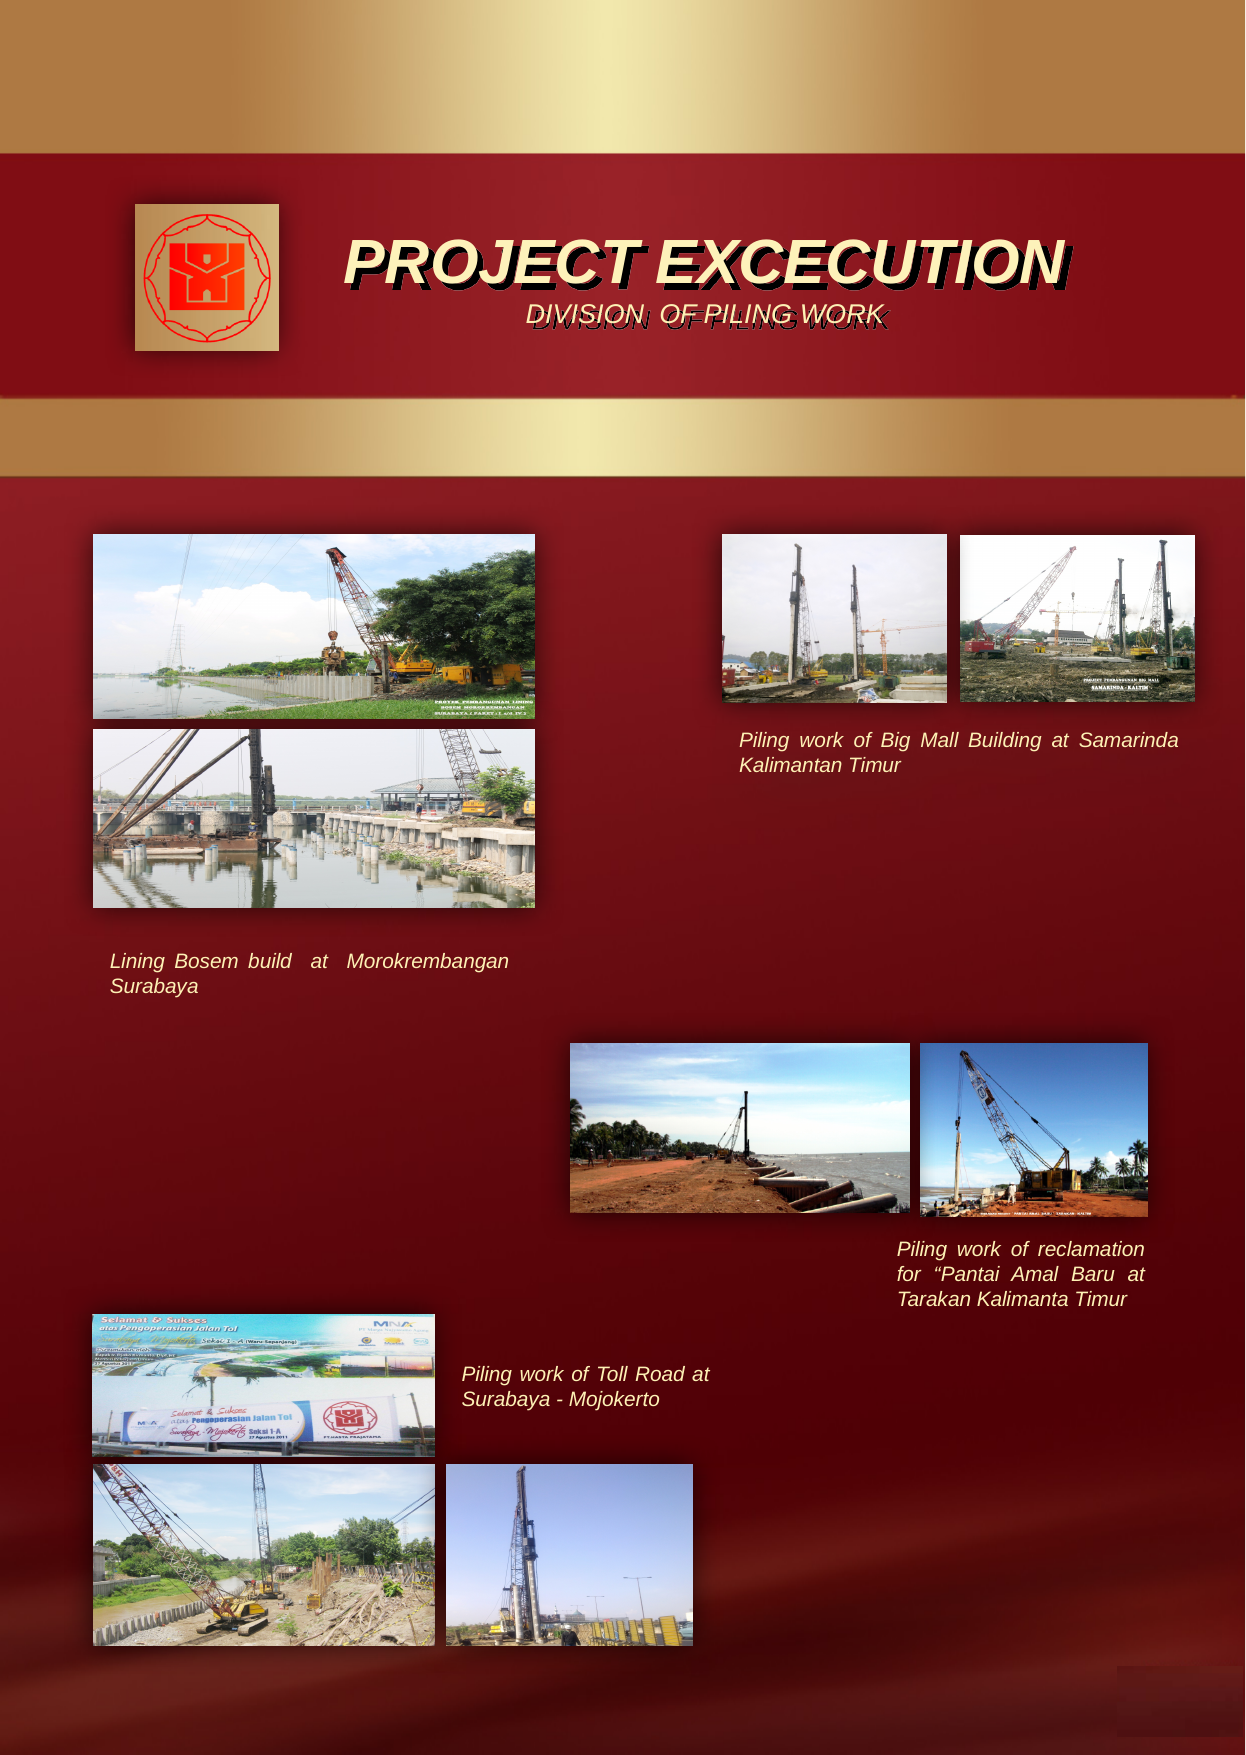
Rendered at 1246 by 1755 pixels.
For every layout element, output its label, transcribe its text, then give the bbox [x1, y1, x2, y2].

picture [0, 0, 1246, 1755]
text_box Piling work of Big Mall Building at Samarinda Kalimantan Timur [722, 719, 1195, 808]
text_box Lining Bosem build at Morokrembangan Surabaya [93, 939, 535, 1003]
text_box Piling work of reclamation for “Pantai Amal Baru at Tarakan Kalimanta Timur [880, 1227, 1162, 1323]
text_box Piling work of Toll Road at Surabaya - Mojokerto [455, 1352, 726, 1448]
text_box PROJECT EXCECUTION DIVISION OF PILING WORK [293, 198, 1162, 352]
